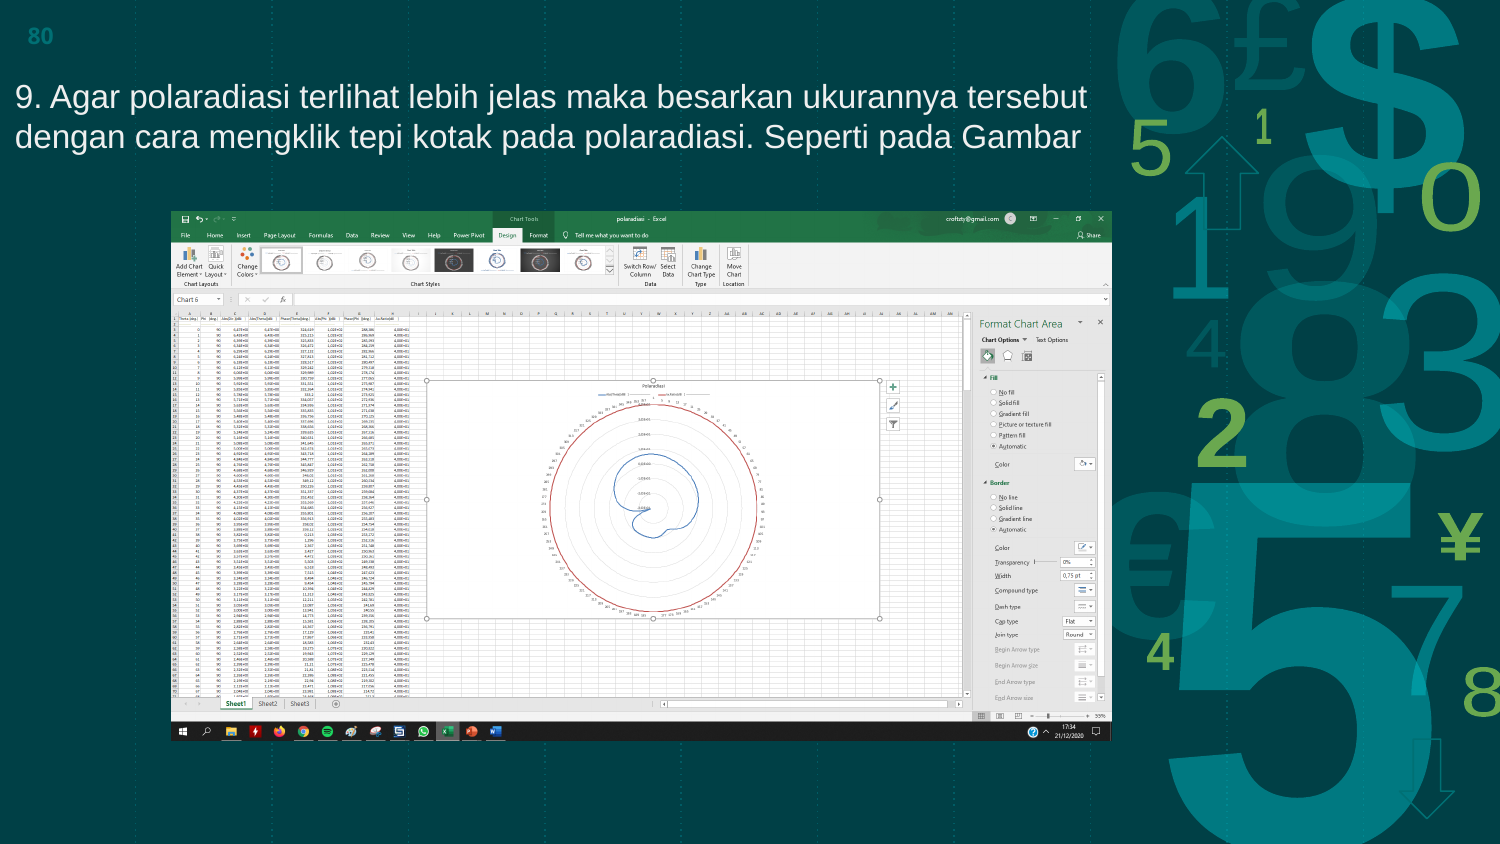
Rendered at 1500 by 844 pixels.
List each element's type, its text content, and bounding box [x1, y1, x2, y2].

slide_number 80 [12, 6, 103, 66]
picture [170, 211, 1112, 741]
text_box 9. Agar polaradiasi terlihat lebih jelas maka besarkan ukurannya tersebut dengan cara mengklik tepi kotak pada polaradiasi. Seperti pada Gambar [0, 67, 1125, 162]
